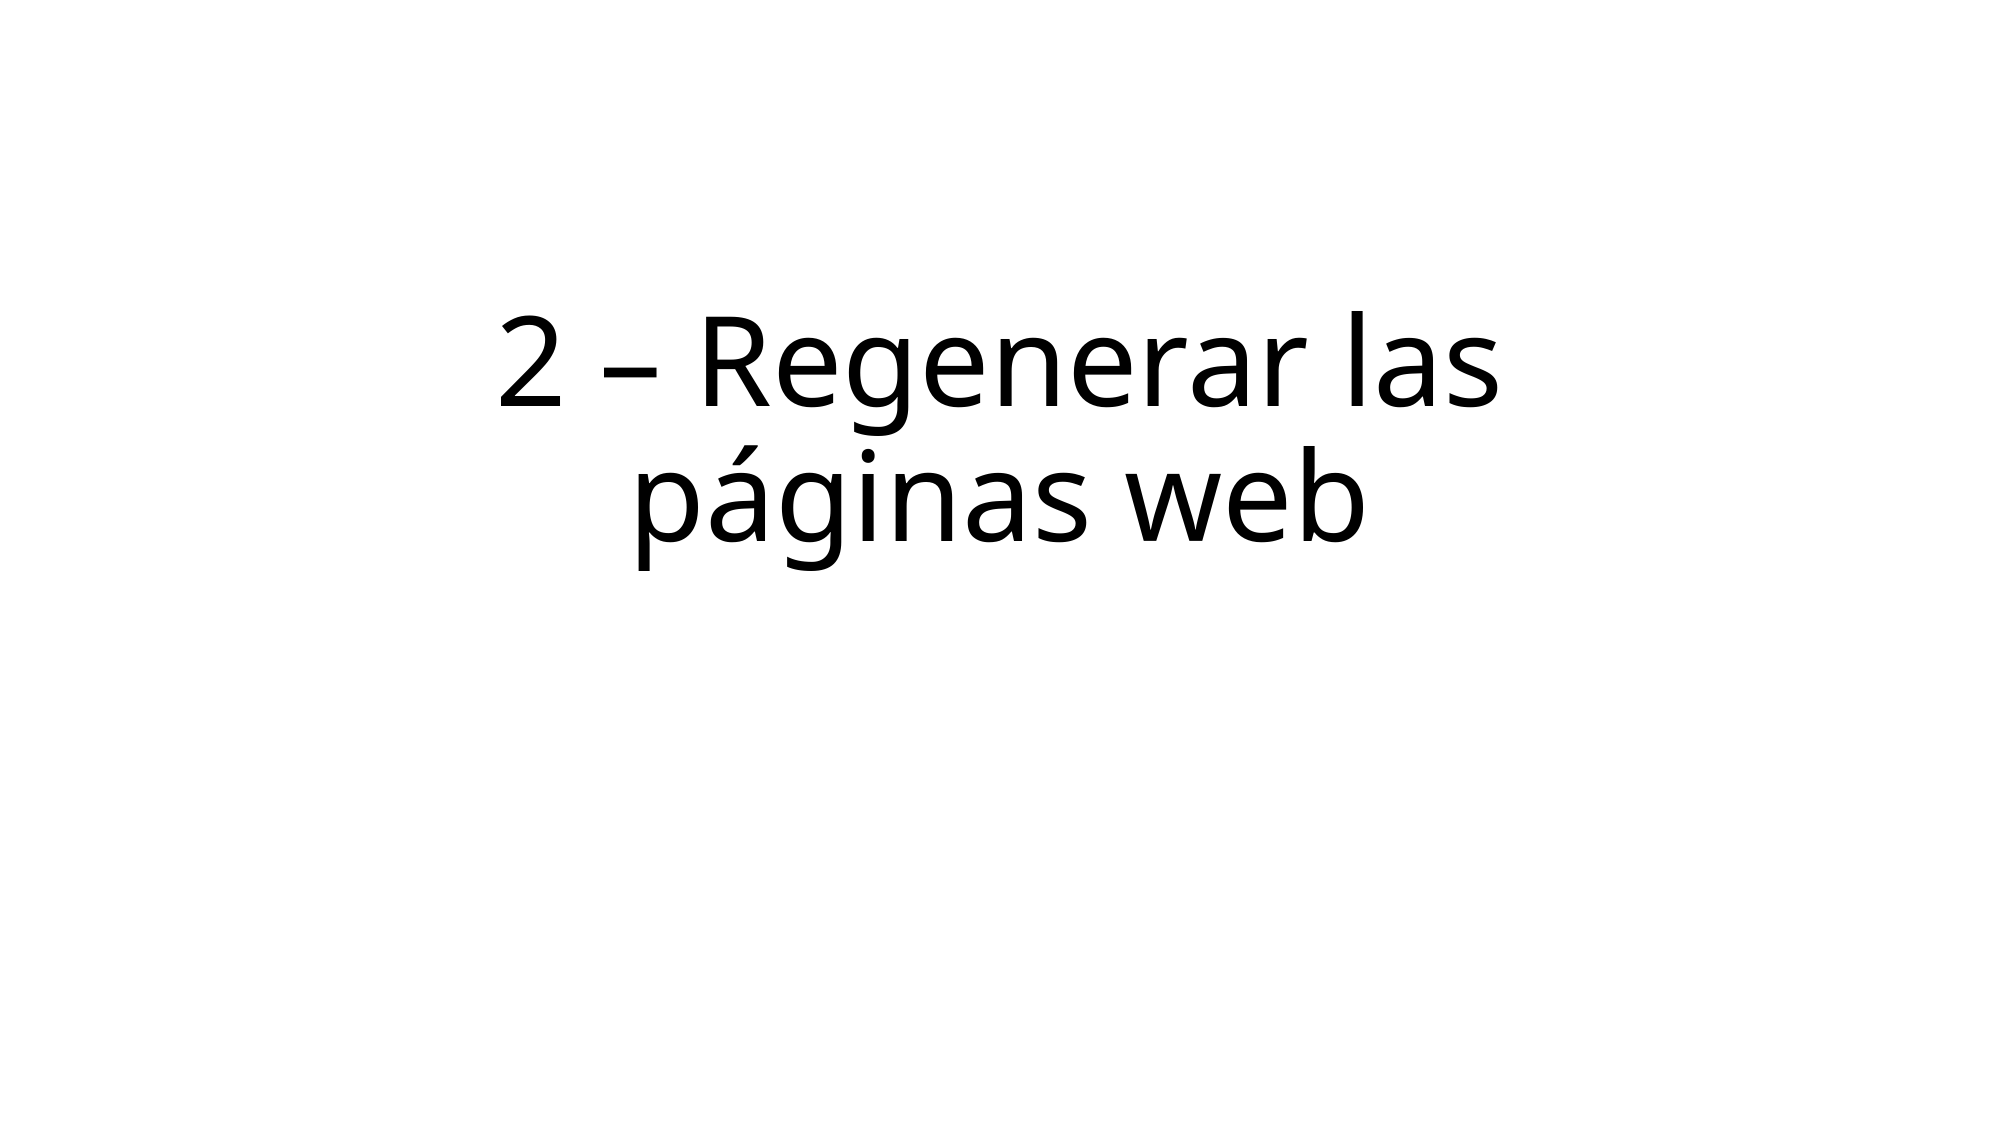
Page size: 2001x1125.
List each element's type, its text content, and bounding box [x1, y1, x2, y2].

text_box 2 – Regenerar las páginas web [249, 184, 1750, 576]
